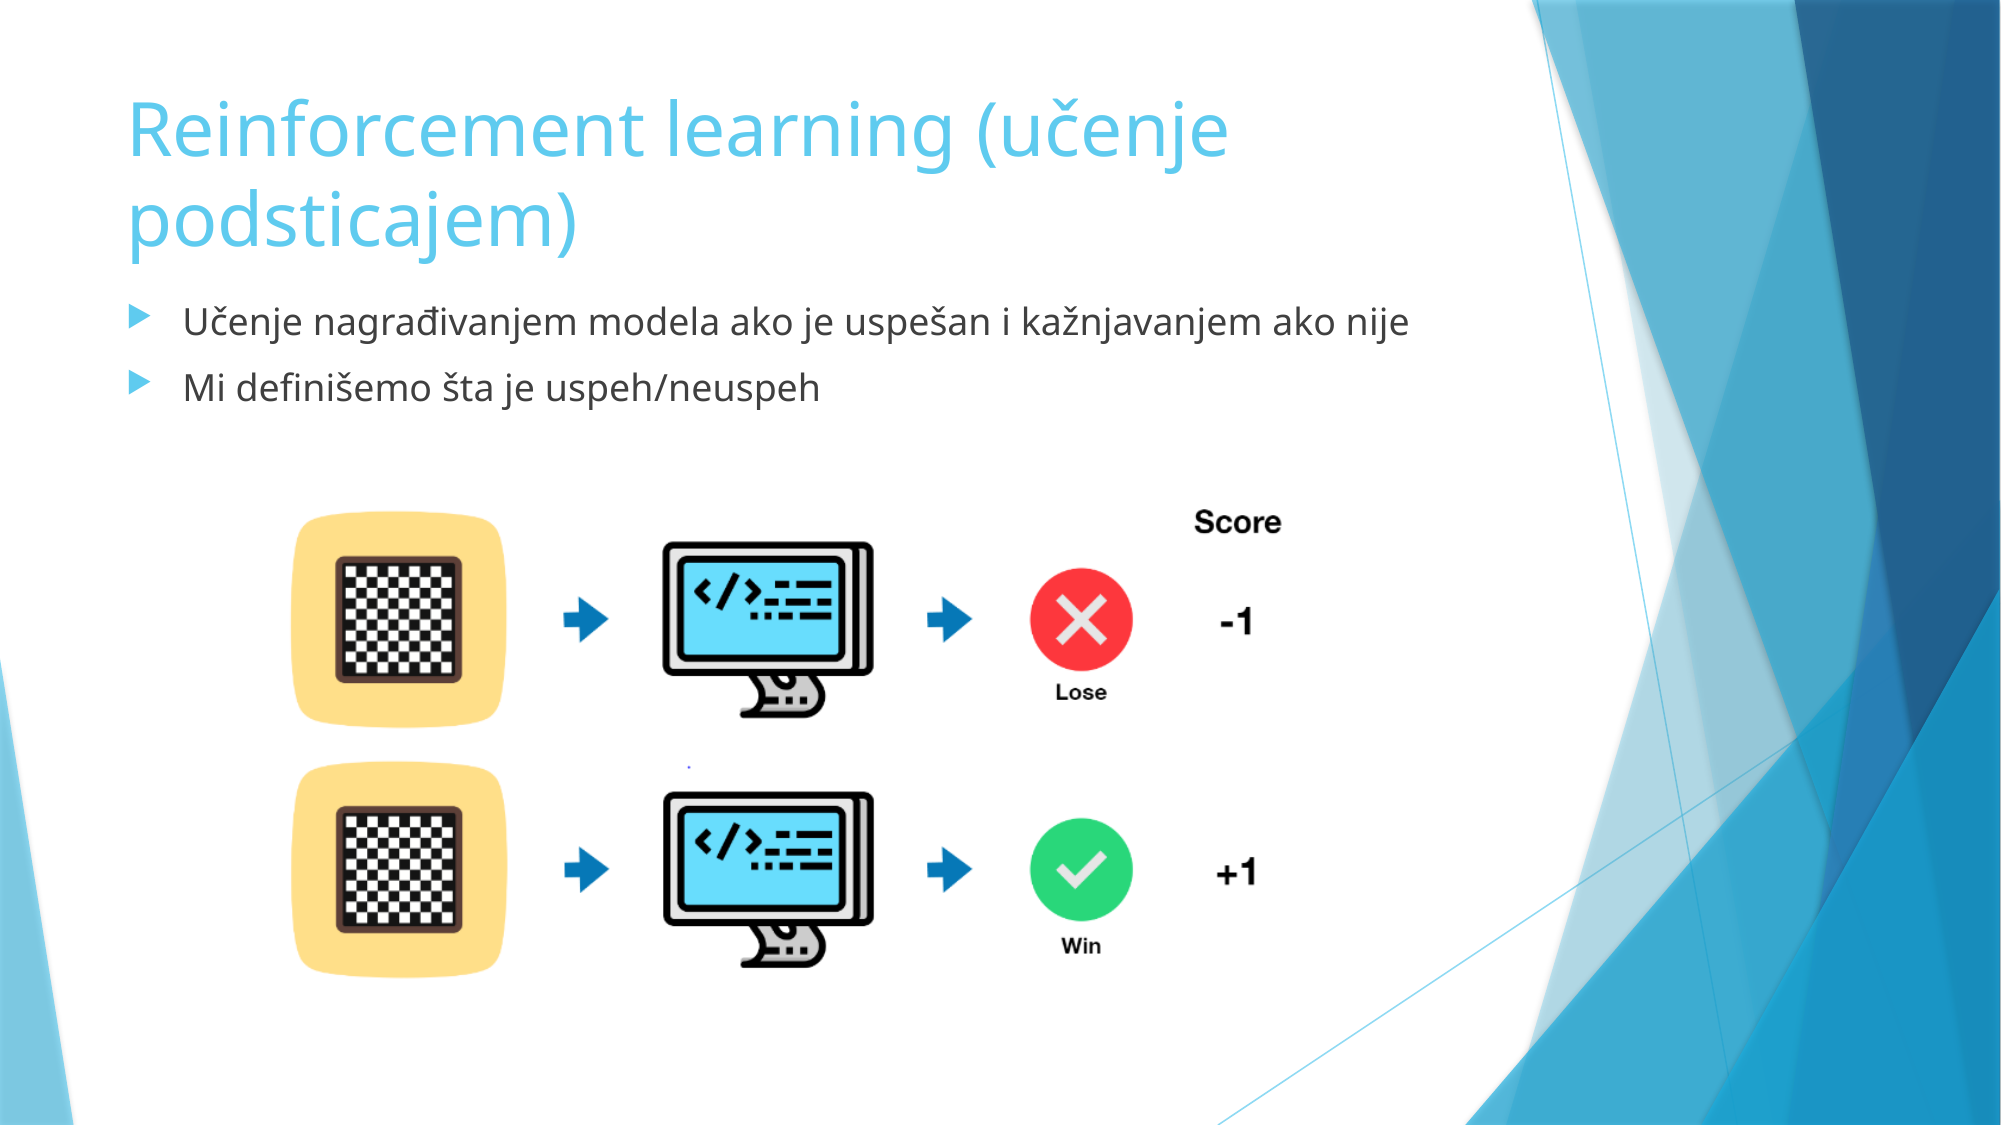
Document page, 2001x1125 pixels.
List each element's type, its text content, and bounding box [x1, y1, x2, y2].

title Reinforcement learning (učenje podsticajem) [111, 73, 1522, 291]
list Učenje nagrađivanjem modela ako je uspešan i kažnjavanjem ako nije Mi definišemo šta je uspeh/neuspeh [111, 290, 1470, 436]
picture [196, 451, 1385, 1012]
